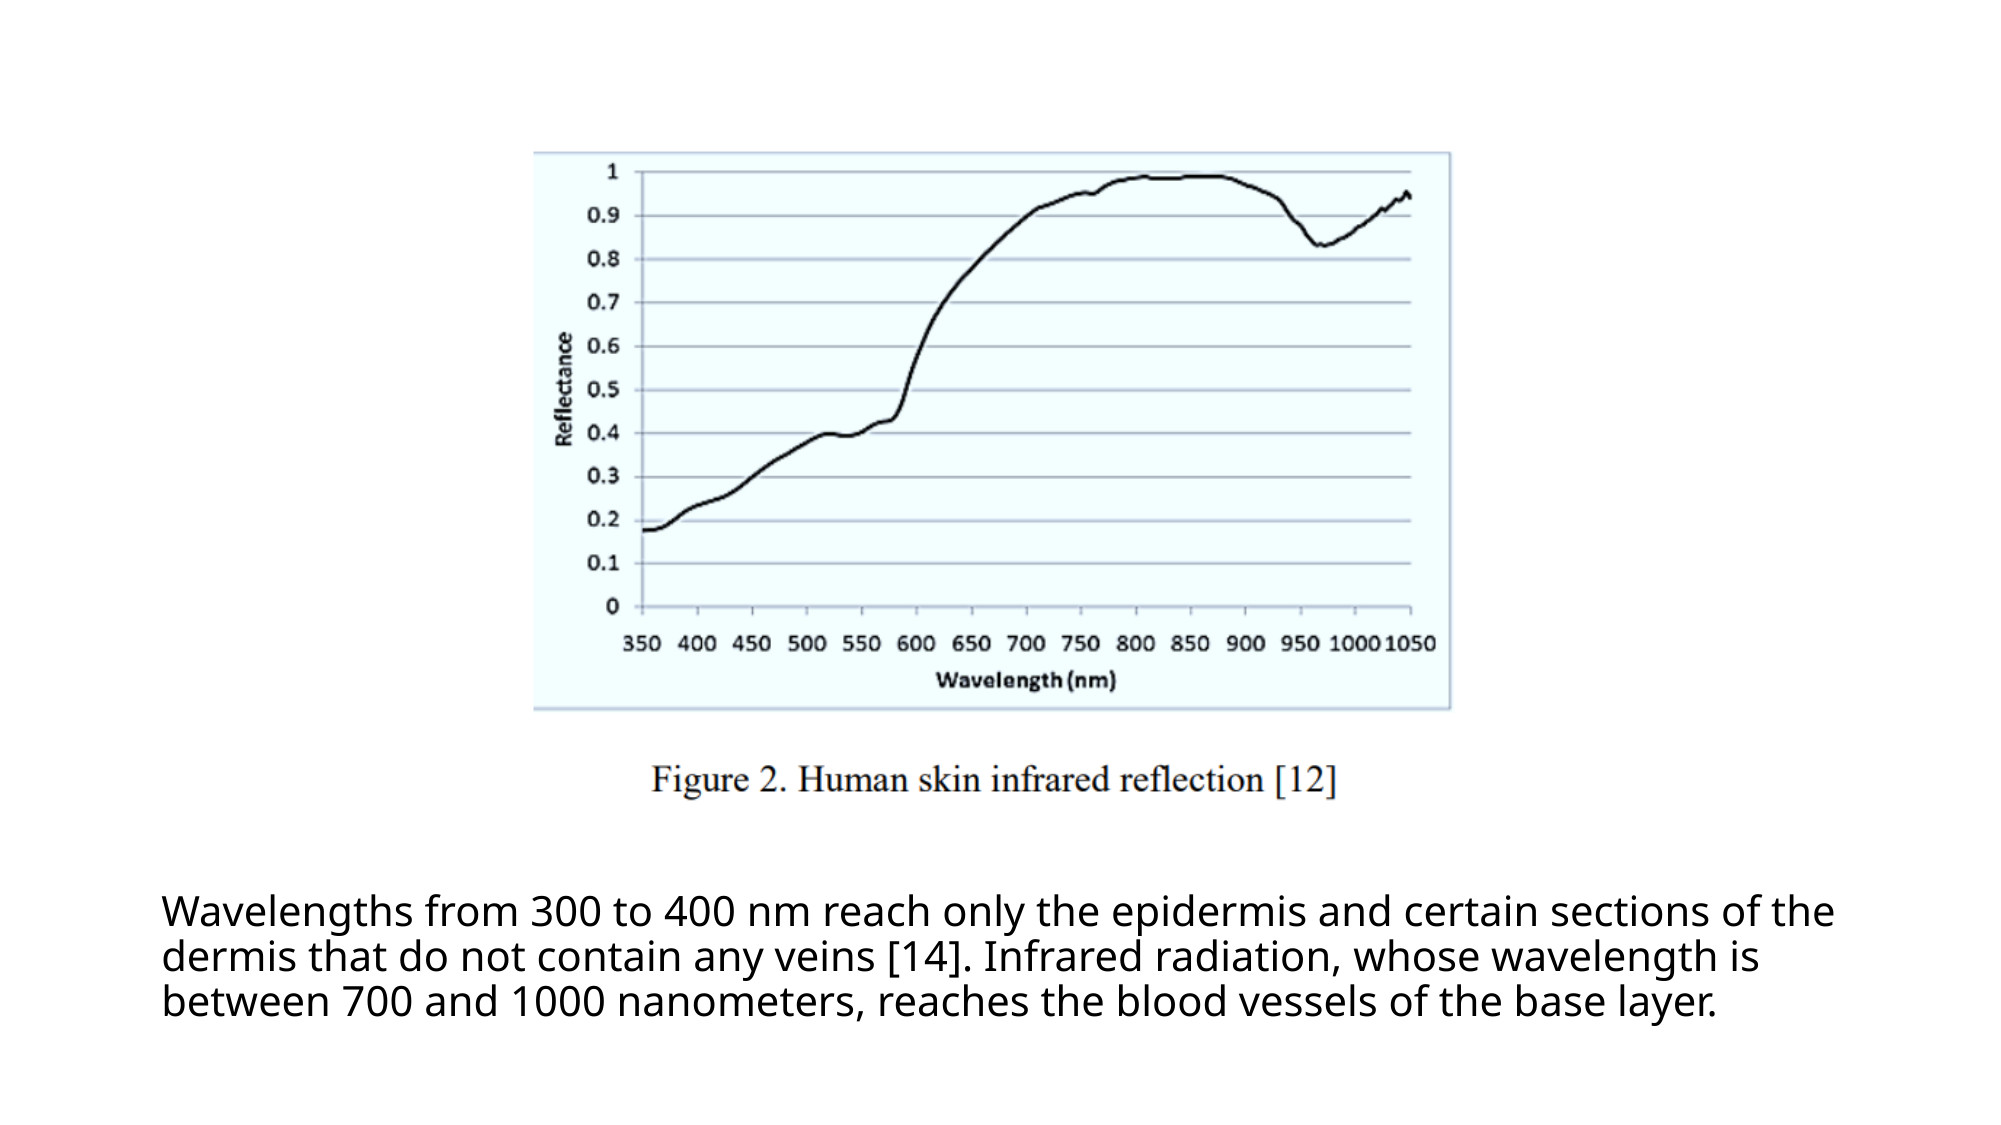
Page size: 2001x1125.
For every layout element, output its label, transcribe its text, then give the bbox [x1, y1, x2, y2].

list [493, 114, 1507, 829]
title Wavelengths from 300 to 400 nm reach only the epidermis and certain sections of the dermis that do not contain any veins [14]. Infrared radiation, whose wavelength is between 700 and 1000 nanometers, reaches the blood vessels of the base layer. [146, 849, 1854, 1067]
